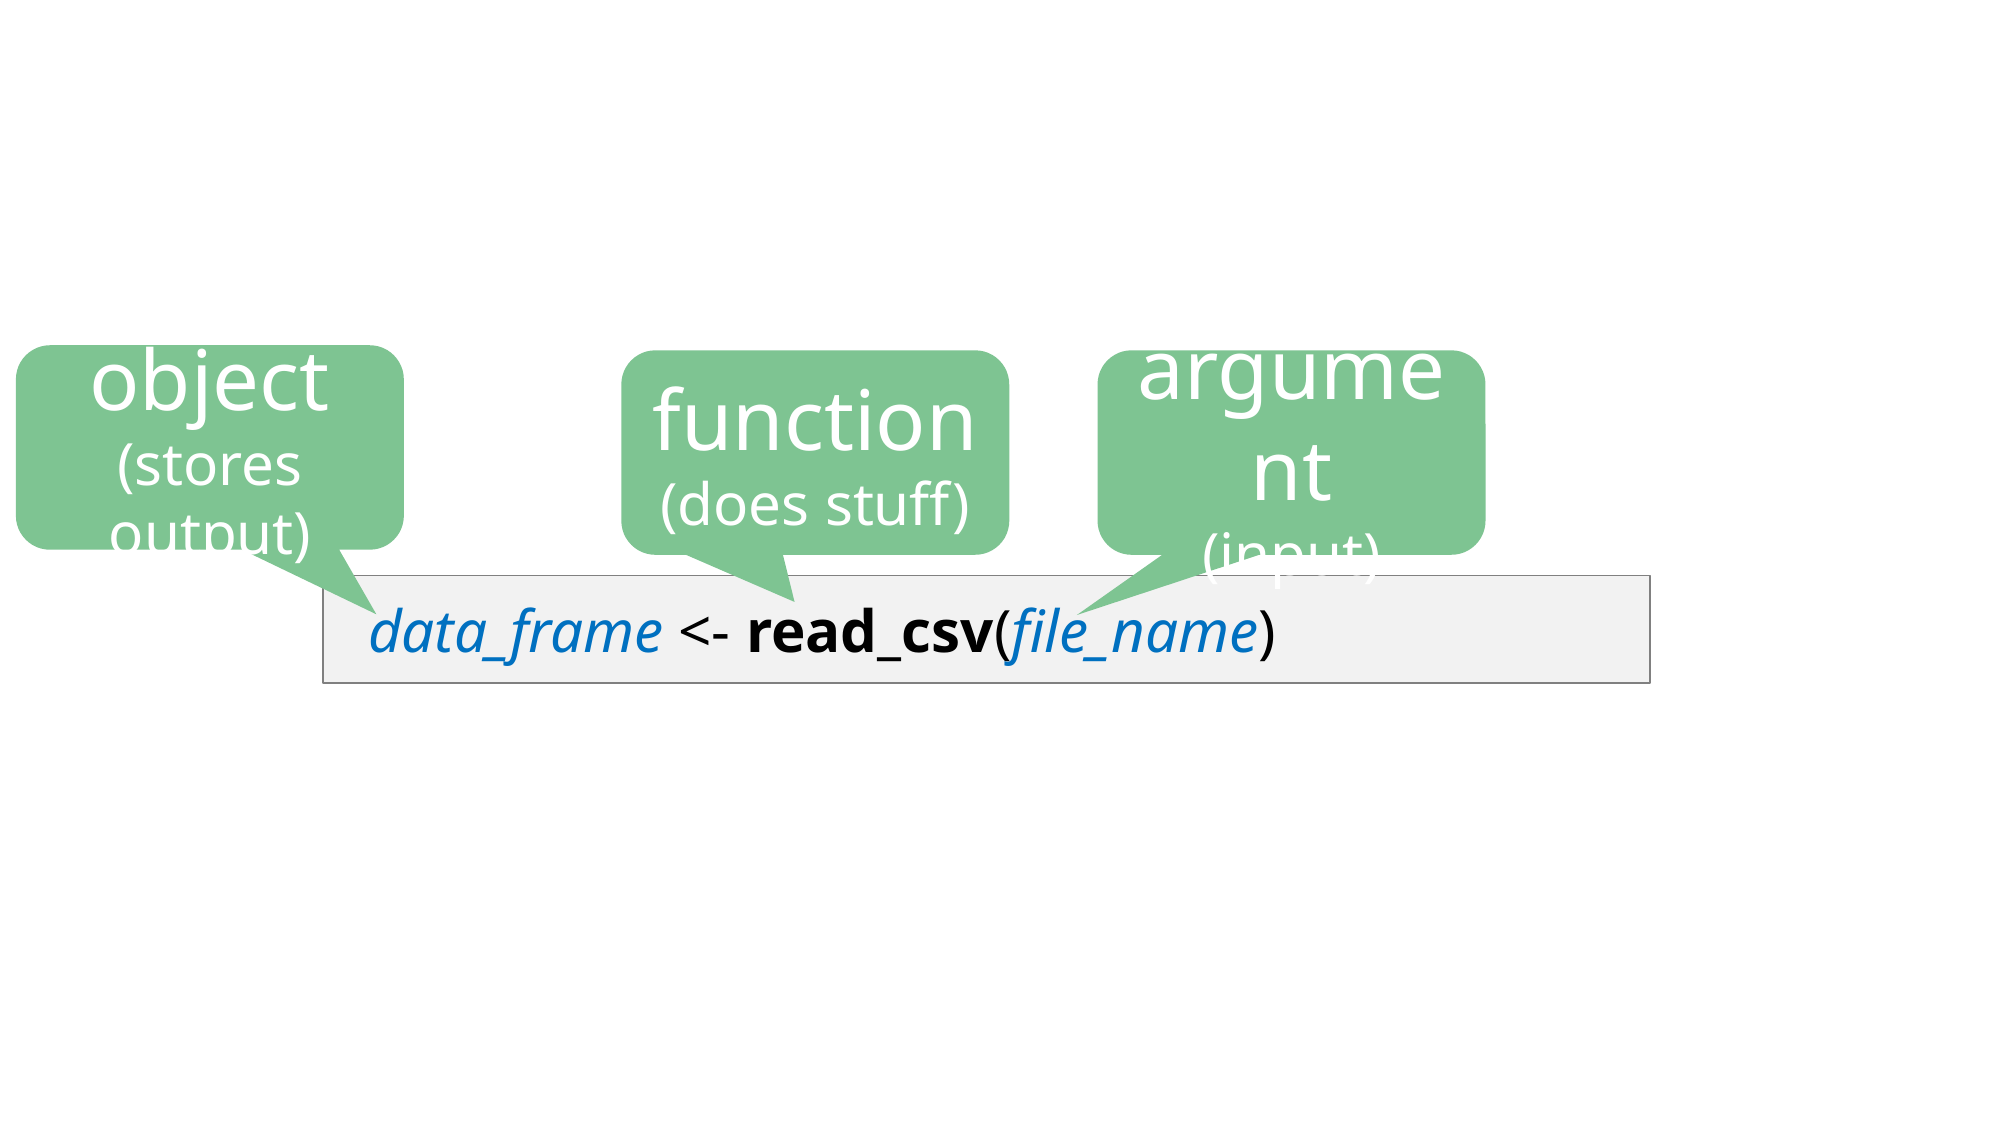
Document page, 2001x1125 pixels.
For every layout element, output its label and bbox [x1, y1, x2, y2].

text_box [621, 312, 1010, 591]
text_box [15, 302, 405, 591]
text_box [322, 575, 1651, 684]
text_box [1097, 312, 1486, 591]
